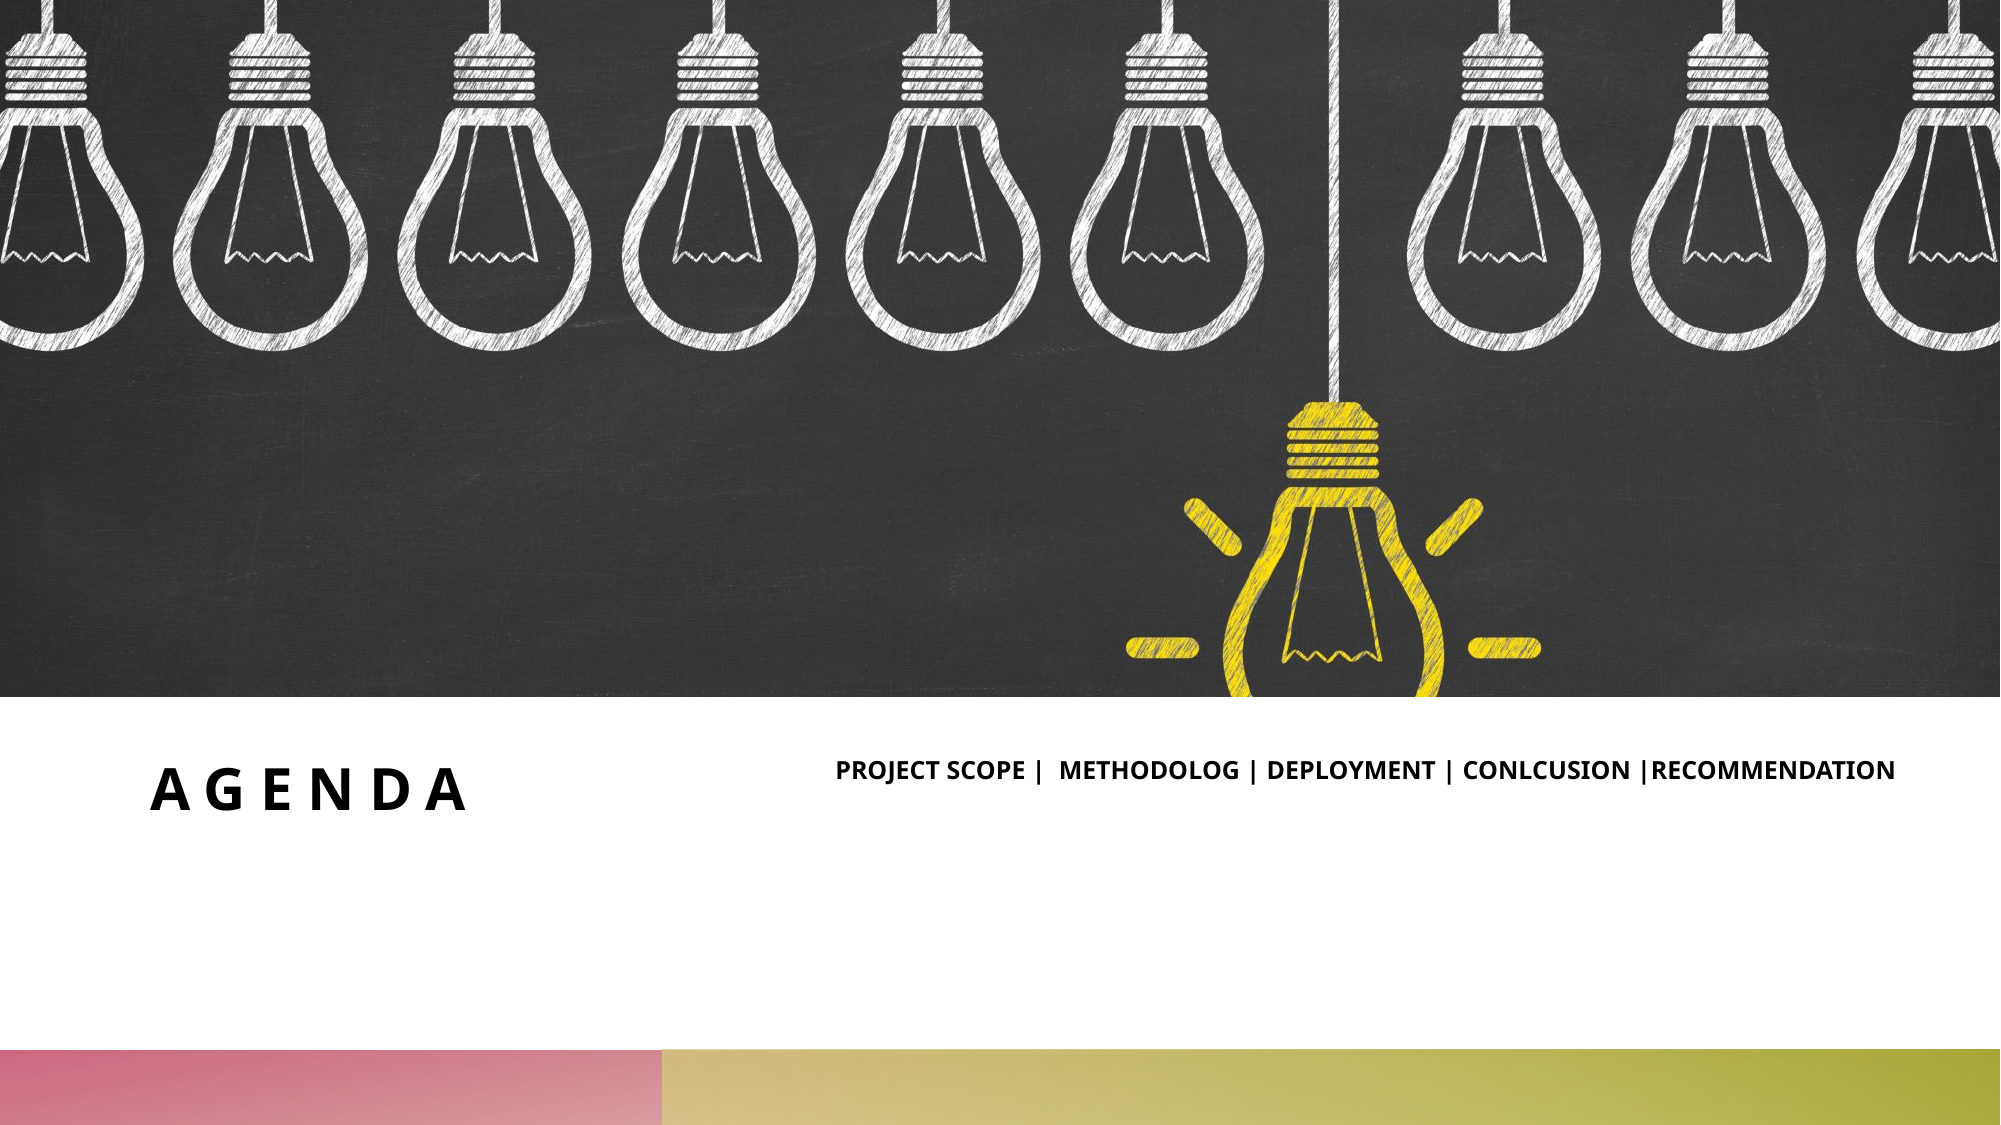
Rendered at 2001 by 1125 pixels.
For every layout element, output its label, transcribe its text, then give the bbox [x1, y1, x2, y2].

text_box [661, 1049, 2000, 1125]
text_box [0, 1049, 661, 1125]
list PROJECT SCOPE | METHODOLOG | DEPLOYMENT | CONLCUSION |RECOMMENDATION [835, 751, 1930, 893]
title AGENDA [150, 751, 920, 993]
picture [0, 0, 2000, 697]
text_box [0, 697, 2000, 1049]
